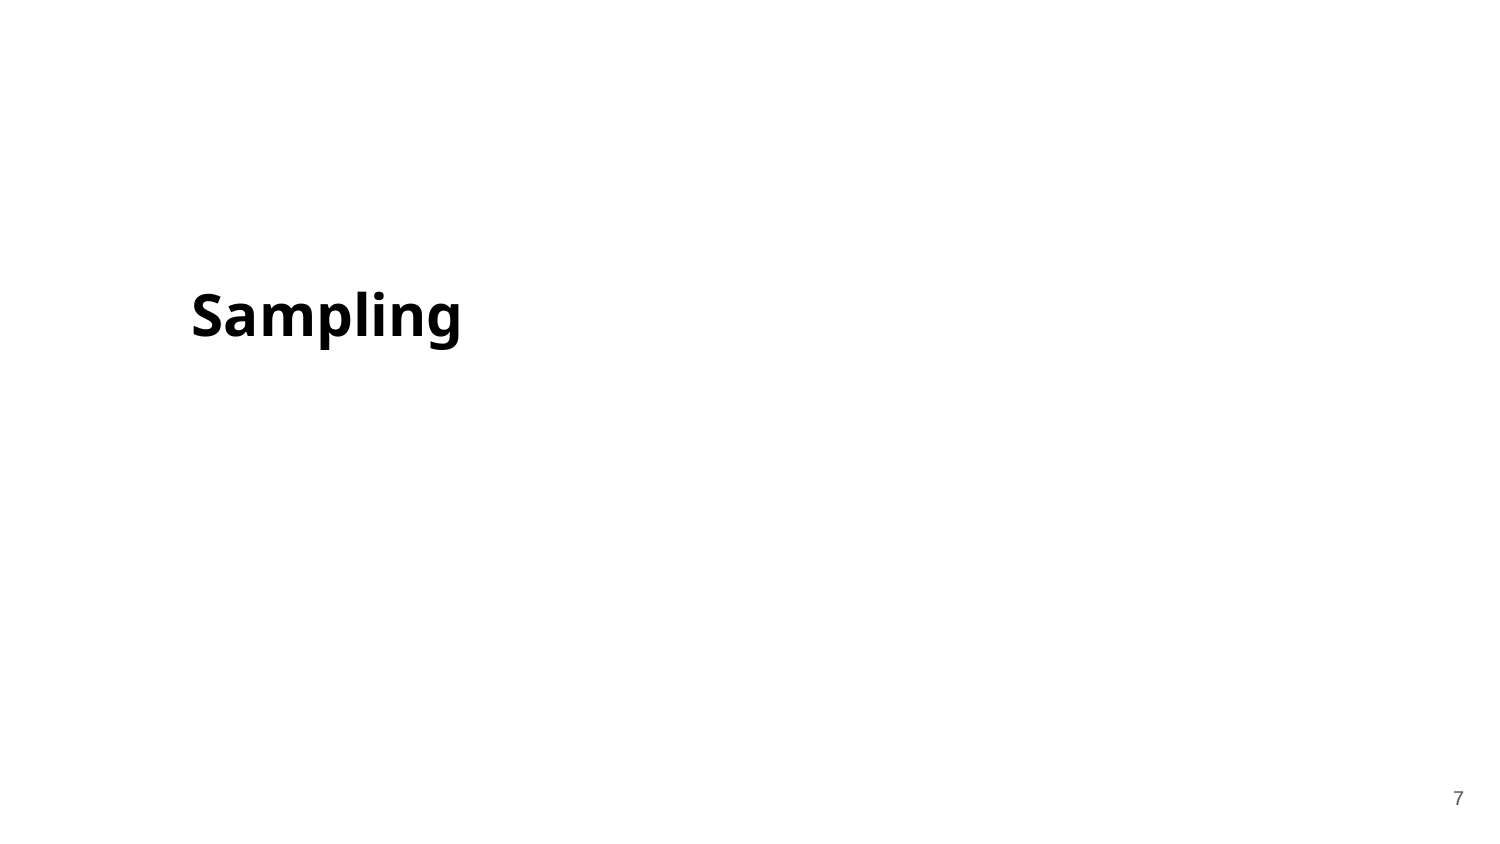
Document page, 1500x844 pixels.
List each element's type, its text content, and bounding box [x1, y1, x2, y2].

slide_number ‹#› [1389, 764, 1480, 830]
title Sampling [176, 262, 1096, 526]
